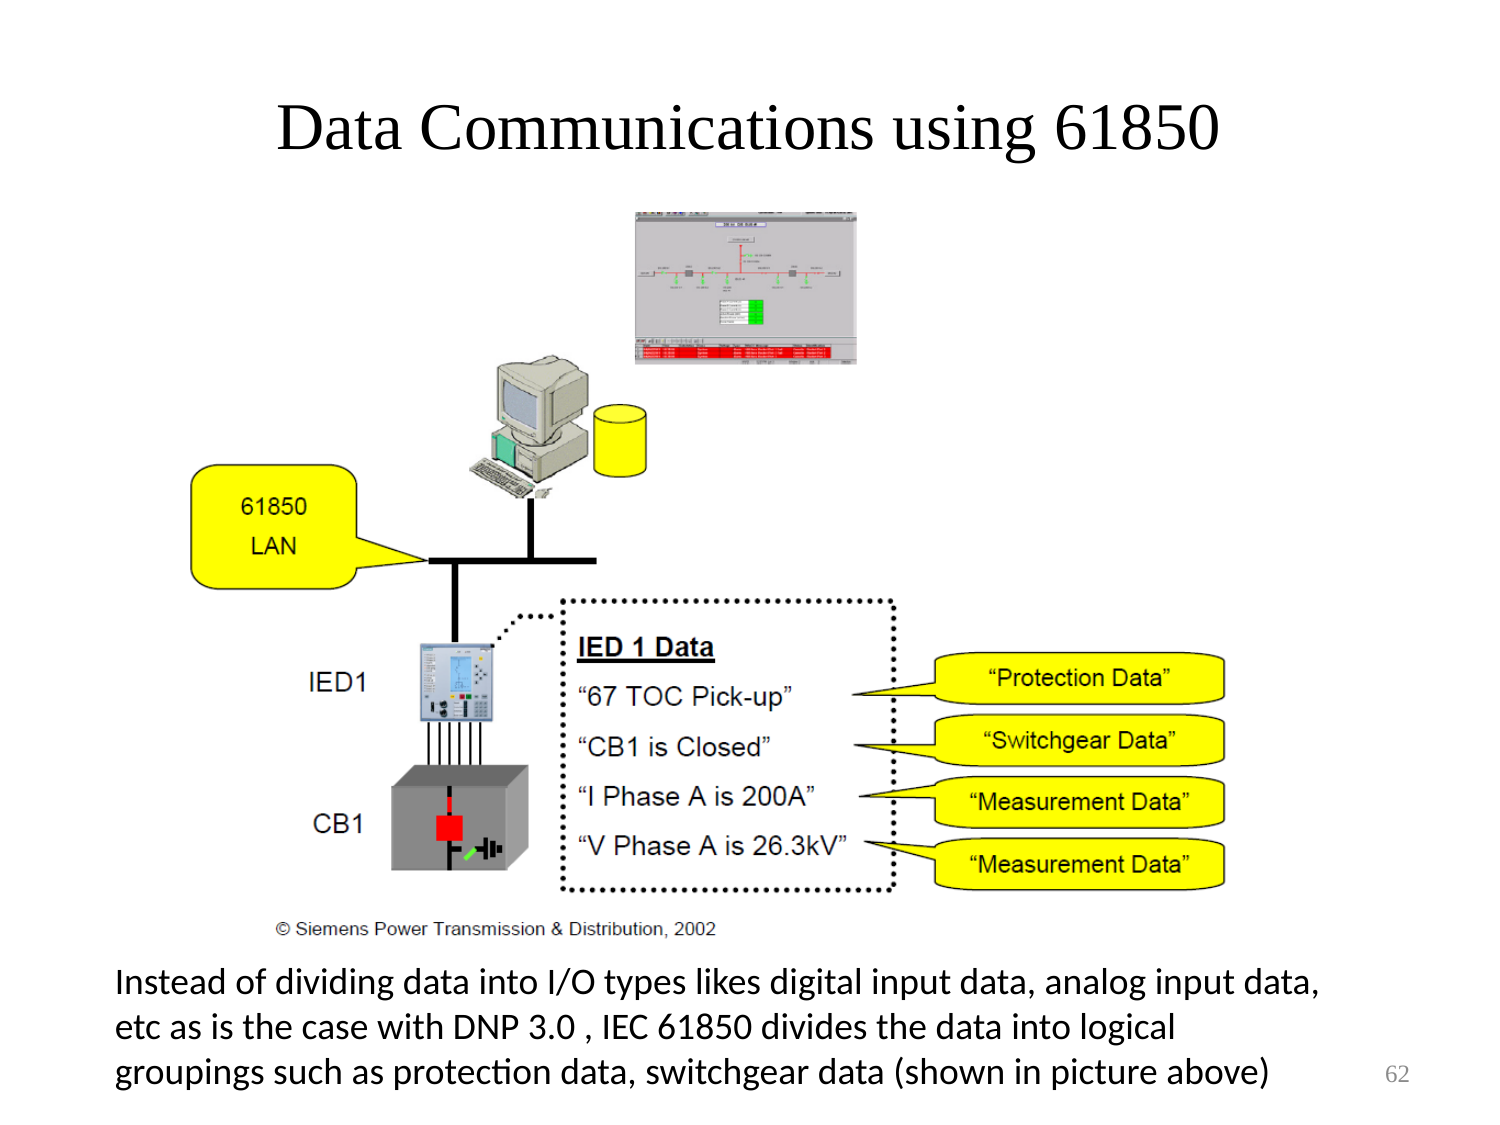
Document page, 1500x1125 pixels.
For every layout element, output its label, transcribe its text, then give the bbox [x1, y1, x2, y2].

text_box Instead of dividing data into I/O types likes digital input data, analog input data, etc as is the case with DNP 3.0 , IEC 61850 divides the data into logical groupings such as protection data, switchgear data (shown in picture above) [99, 949, 1350, 1100]
slide_number 62 [1074, 1042, 1425, 1103]
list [174, 212, 1332, 956]
title Data Communications using 61850 [75, 45, 1425, 200]
